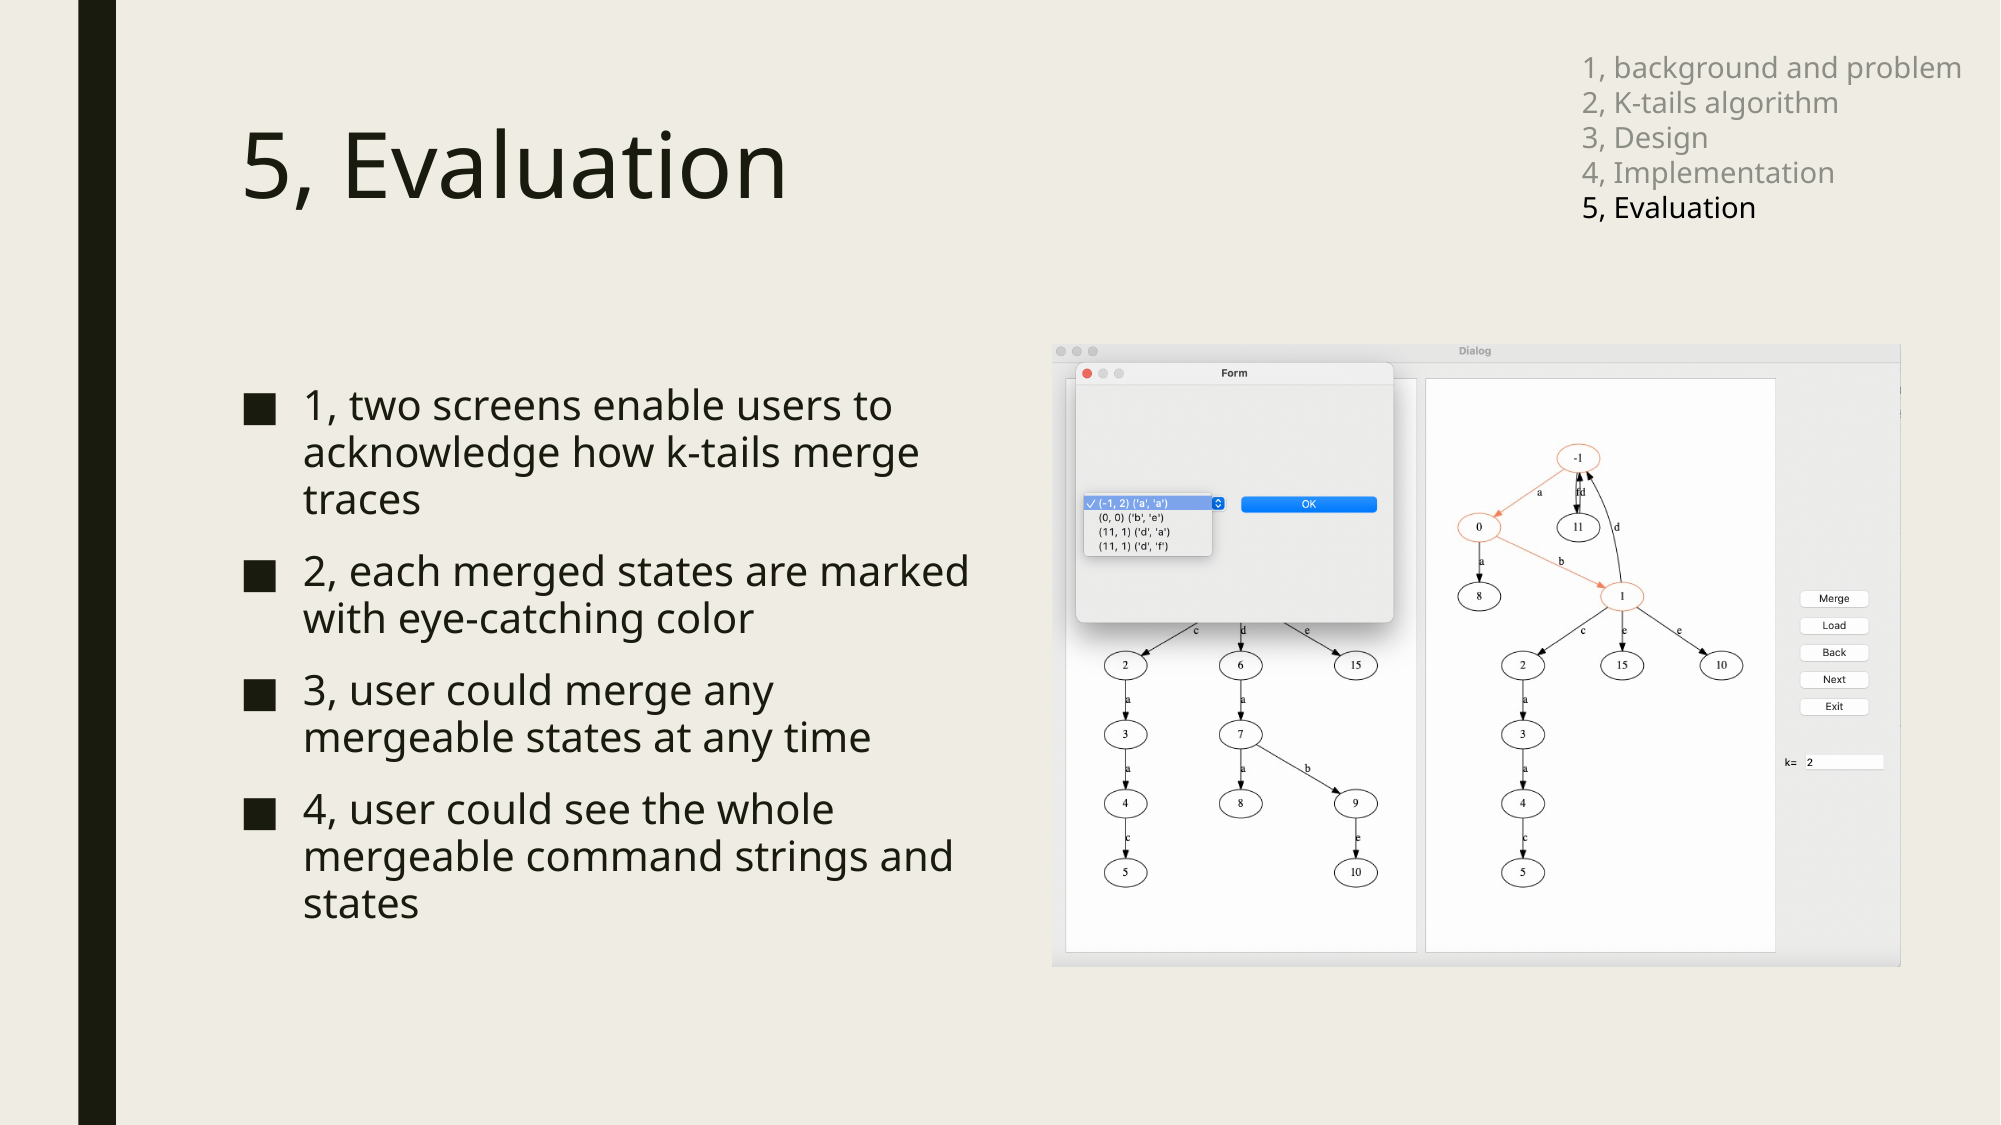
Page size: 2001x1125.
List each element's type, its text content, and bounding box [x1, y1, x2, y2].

picture [1052, 344, 1901, 967]
text_box 1, background and problem 2, K-tails algorithm 3, Design 4, Implementation 5, Evaluation [1567, 42, 2000, 232]
title 5, Evaluation [225, 112, 1800, 357]
list 1, two screens enable users to acknowledge how k-tails merge traces 2, each merged states are marked with eye-catching color 3, user could merge any mergeable states at any time 4, user could see the whole mergeable command strings and states [225, 375, 1000, 963]
